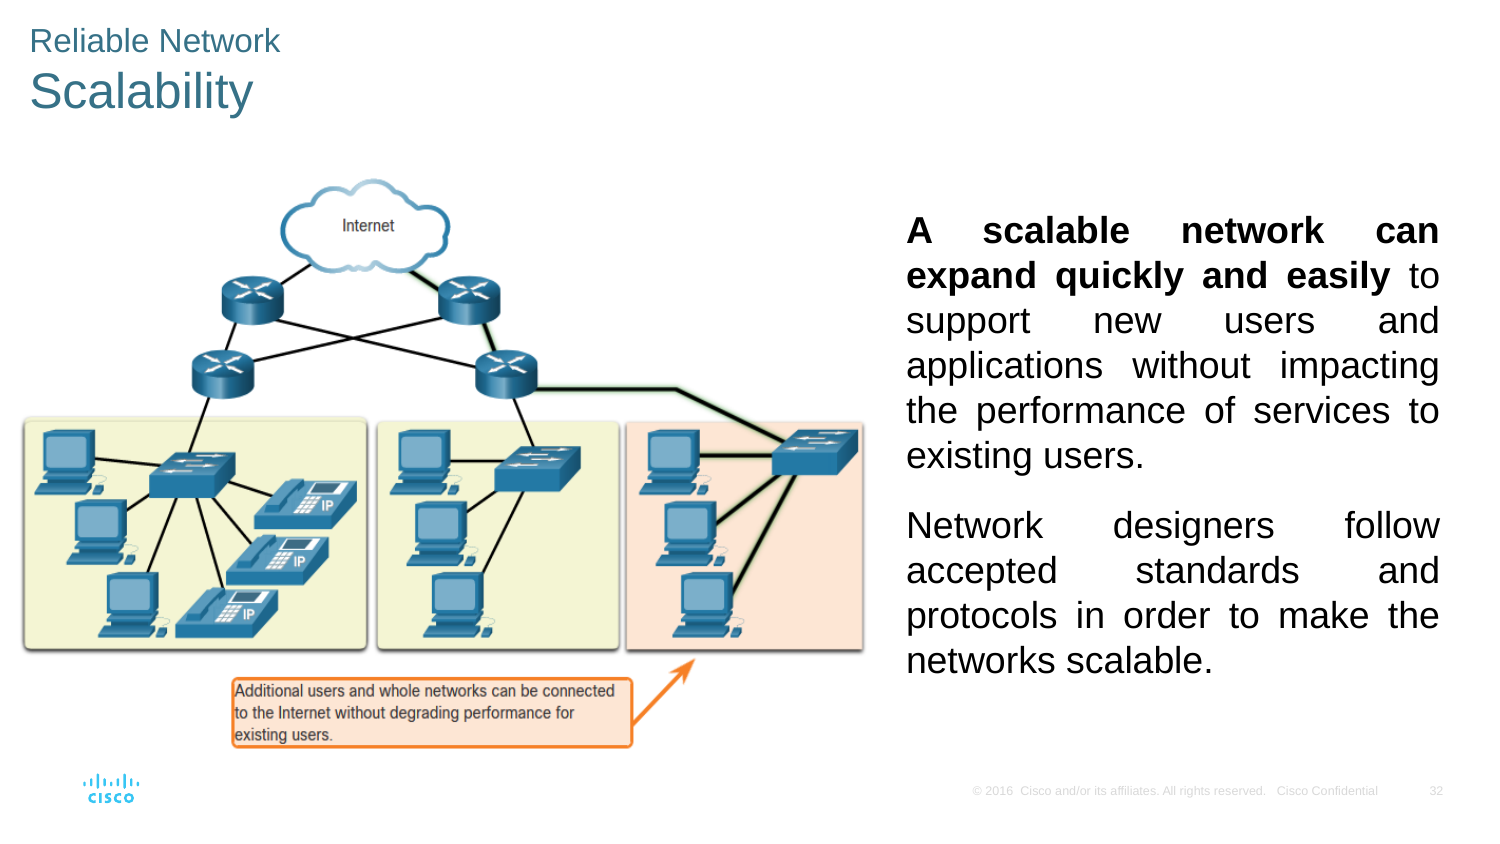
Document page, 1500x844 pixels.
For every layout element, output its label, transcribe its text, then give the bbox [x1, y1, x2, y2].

list A scalable network can expand quickly and easily to support new users and applications without impacting the performance of services to existing users. Network designers follow accepted standards and protocols in order to make the networks scalable. [891, 128, 1471, 684]
picture [14, 161, 874, 759]
title Reliable Network Scalability [14, 6, 1500, 131]
